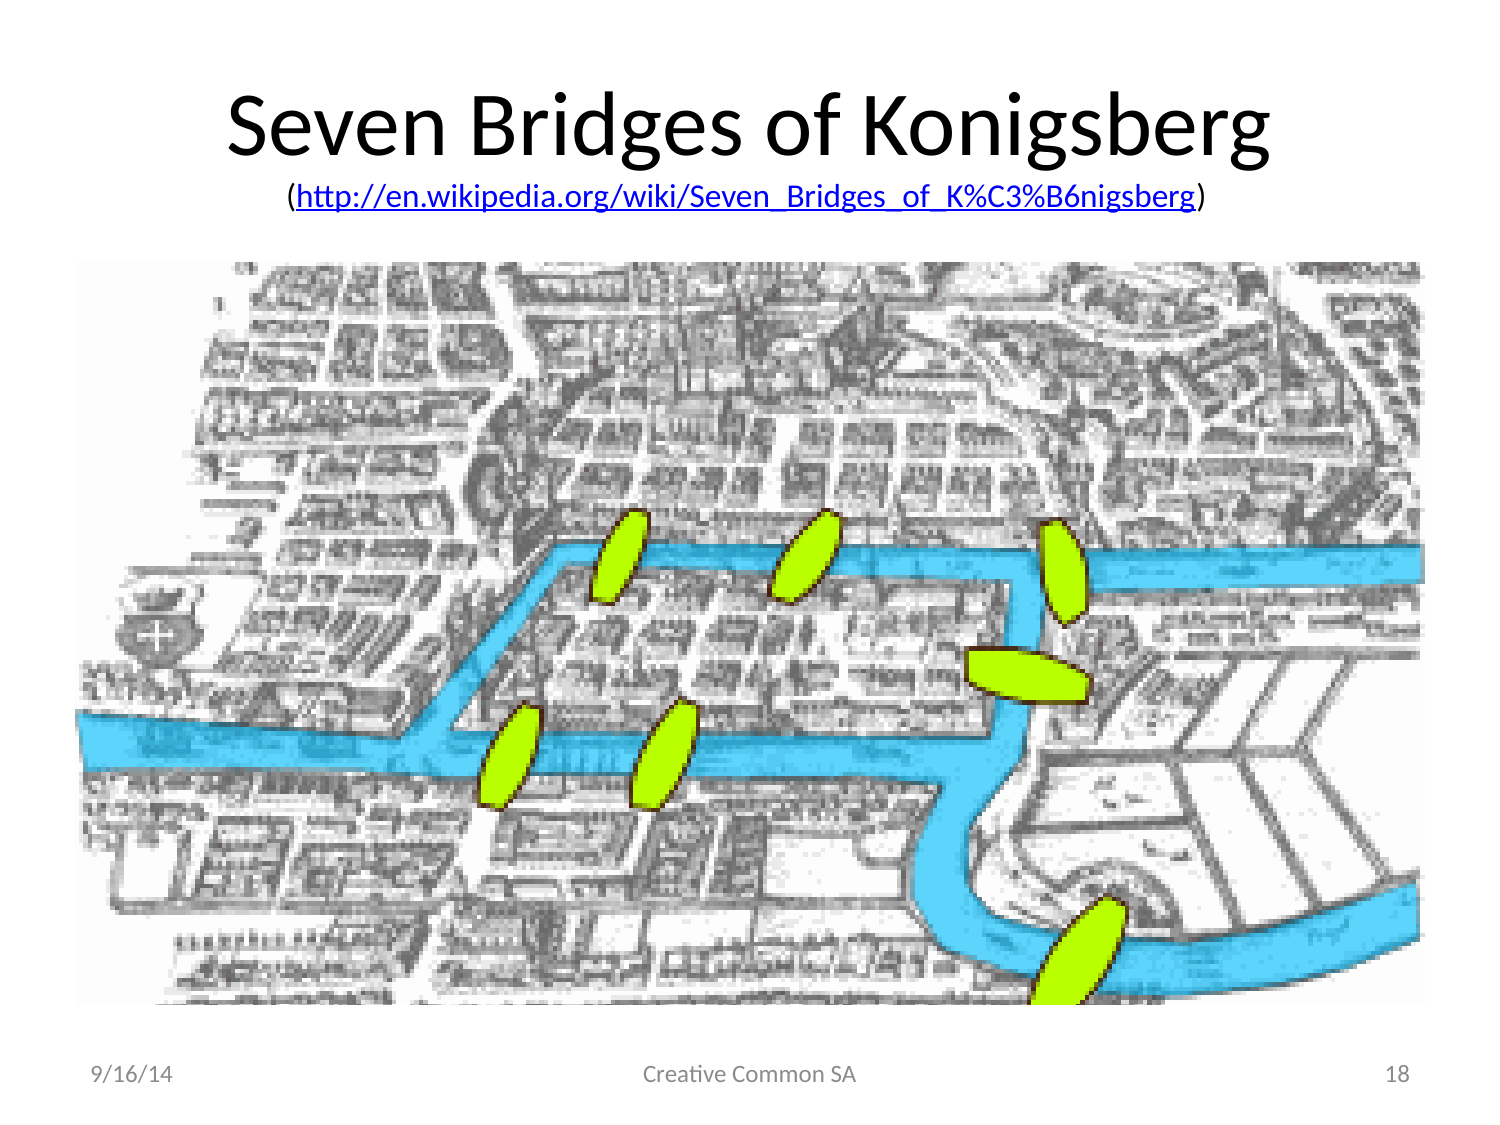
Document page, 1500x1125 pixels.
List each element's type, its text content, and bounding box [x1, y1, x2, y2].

title Seven Bridges of Konigsberg (http://en.wikipedia.org/wiki/Seven_Bridges_of_K%C3%B6nigsberg) [75, 45, 1425, 233]
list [74, 262, 1426, 1006]
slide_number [75, 1042, 425, 1103]
footer Creative Common SA [512, 1042, 988, 1103]
slide_number 18 [1074, 1042, 1425, 1103]
